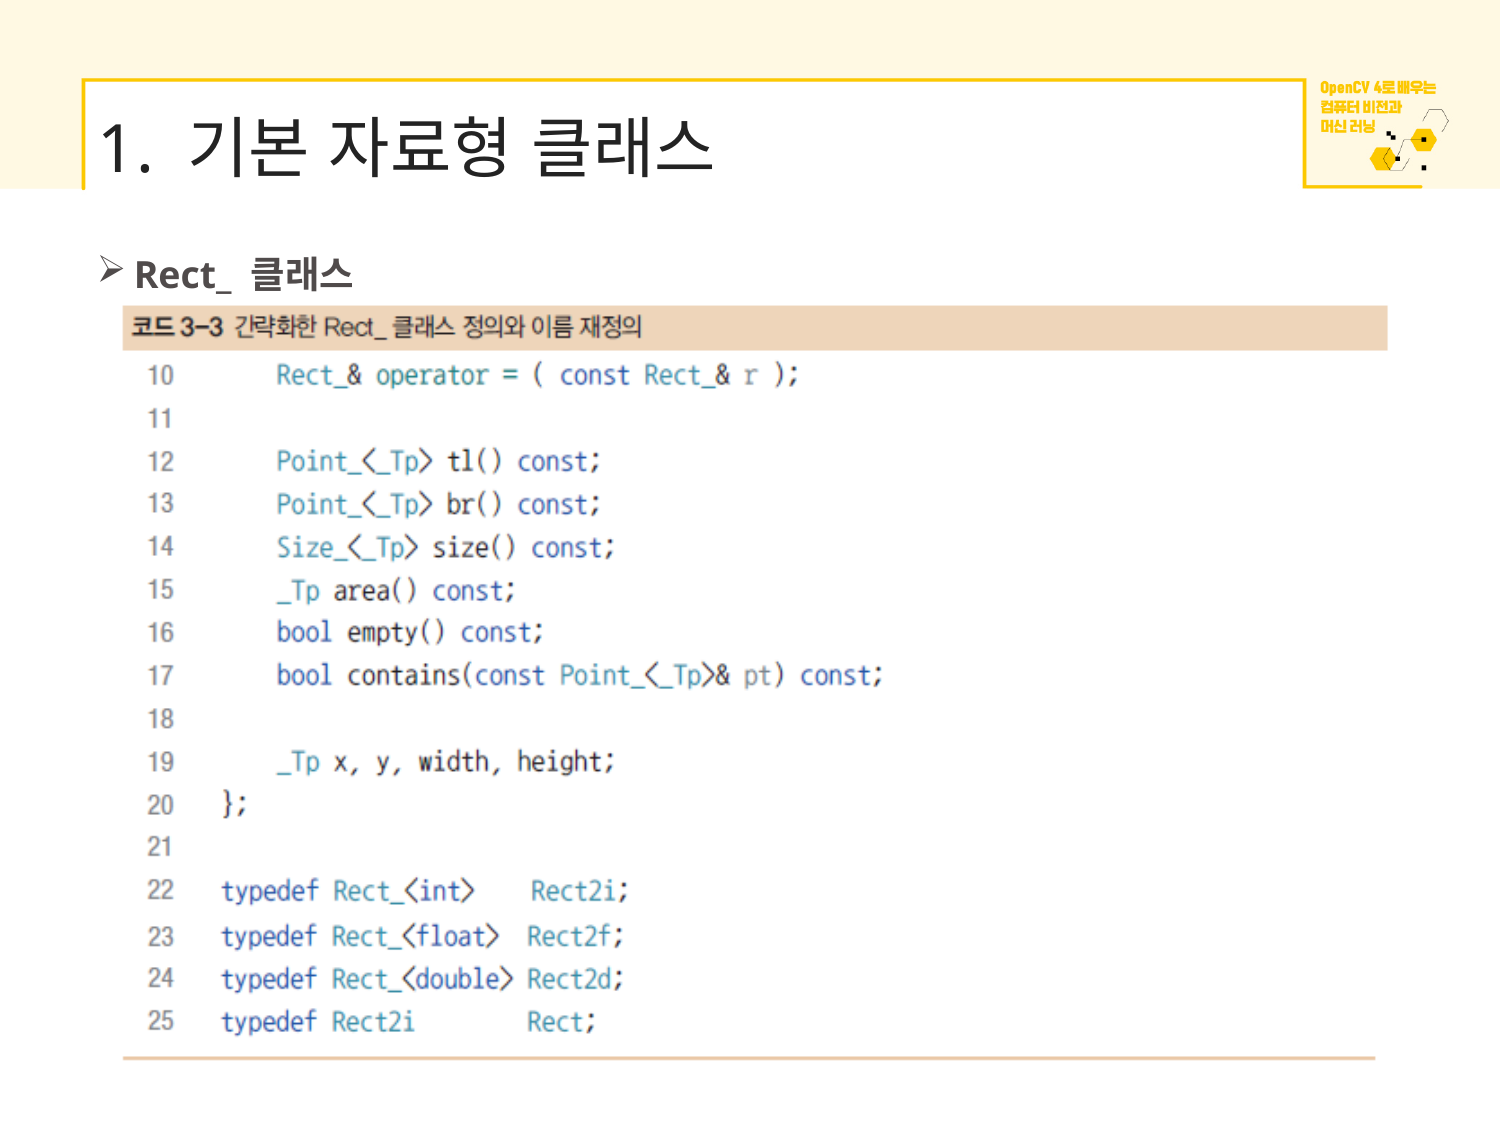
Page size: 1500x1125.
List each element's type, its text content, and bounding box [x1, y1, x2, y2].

title 1. 기본 자료형 클래스 [82, 61, 1413, 193]
list Rect_ 클래스 [81, 239, 1412, 1054]
picture [0, 0, 1500, 1125]
